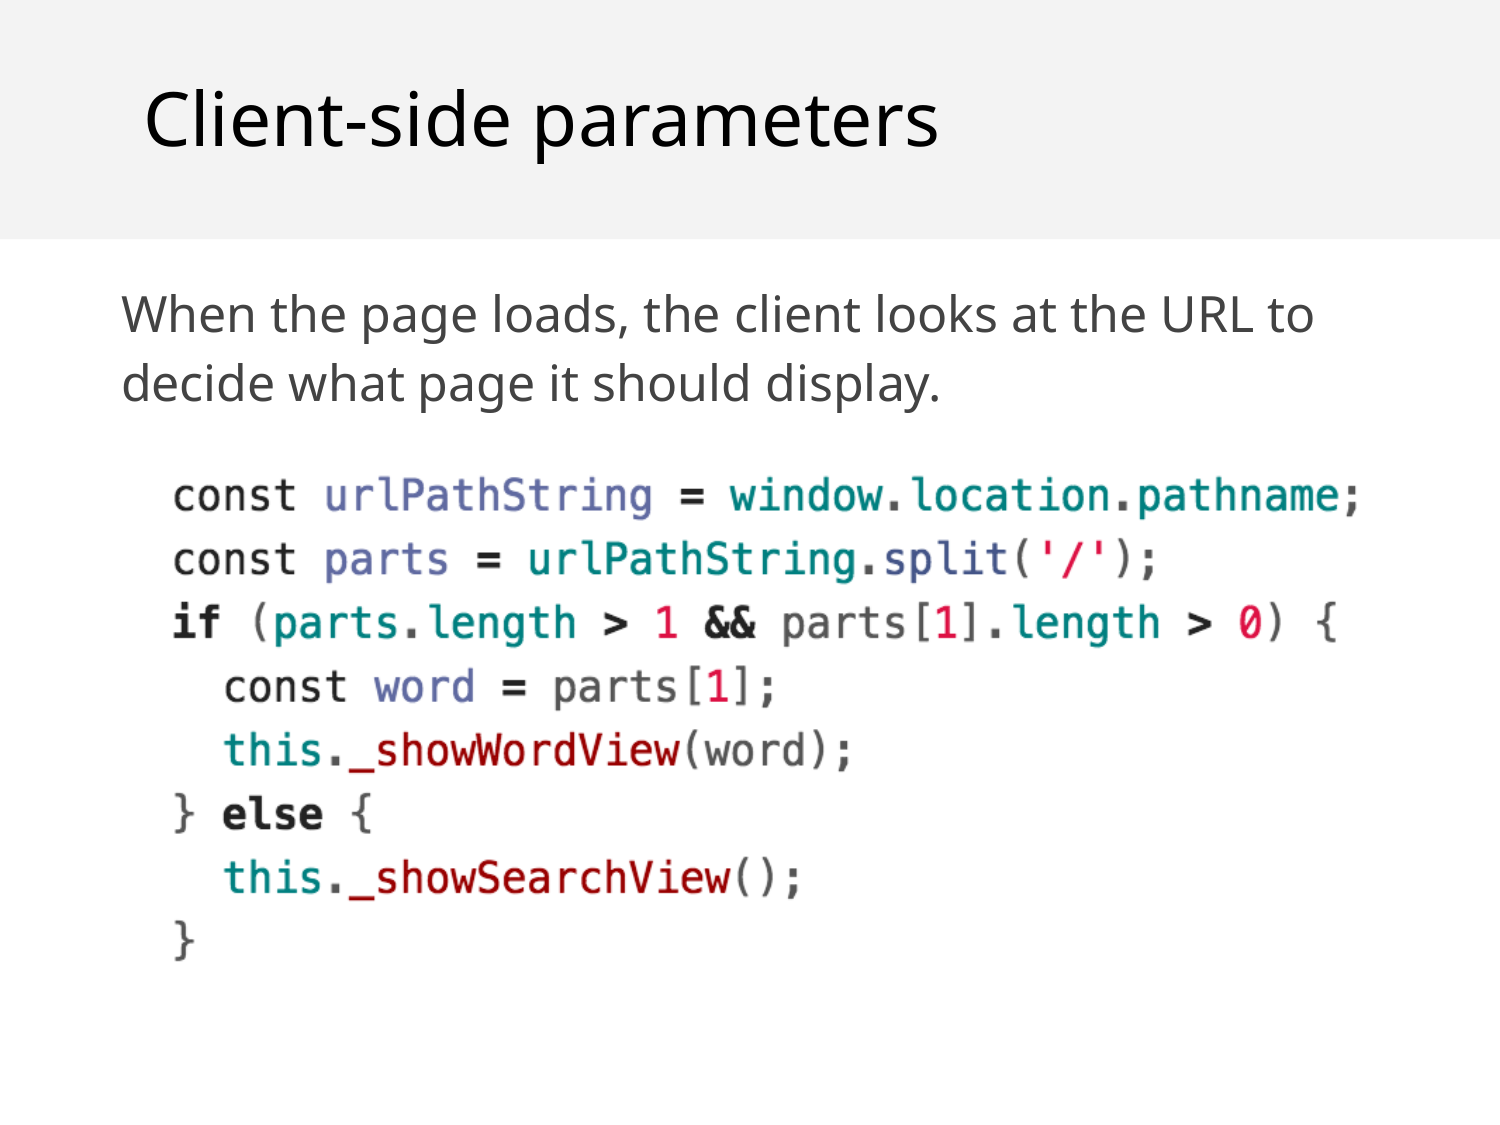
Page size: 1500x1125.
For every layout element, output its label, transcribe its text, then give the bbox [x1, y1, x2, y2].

text_box When the page loads, the client looks at the URL to decide what page it should display. [106, 258, 1361, 445]
text_box Client-side parameters [128, 56, 1372, 183]
picture [128, 464, 1423, 964]
